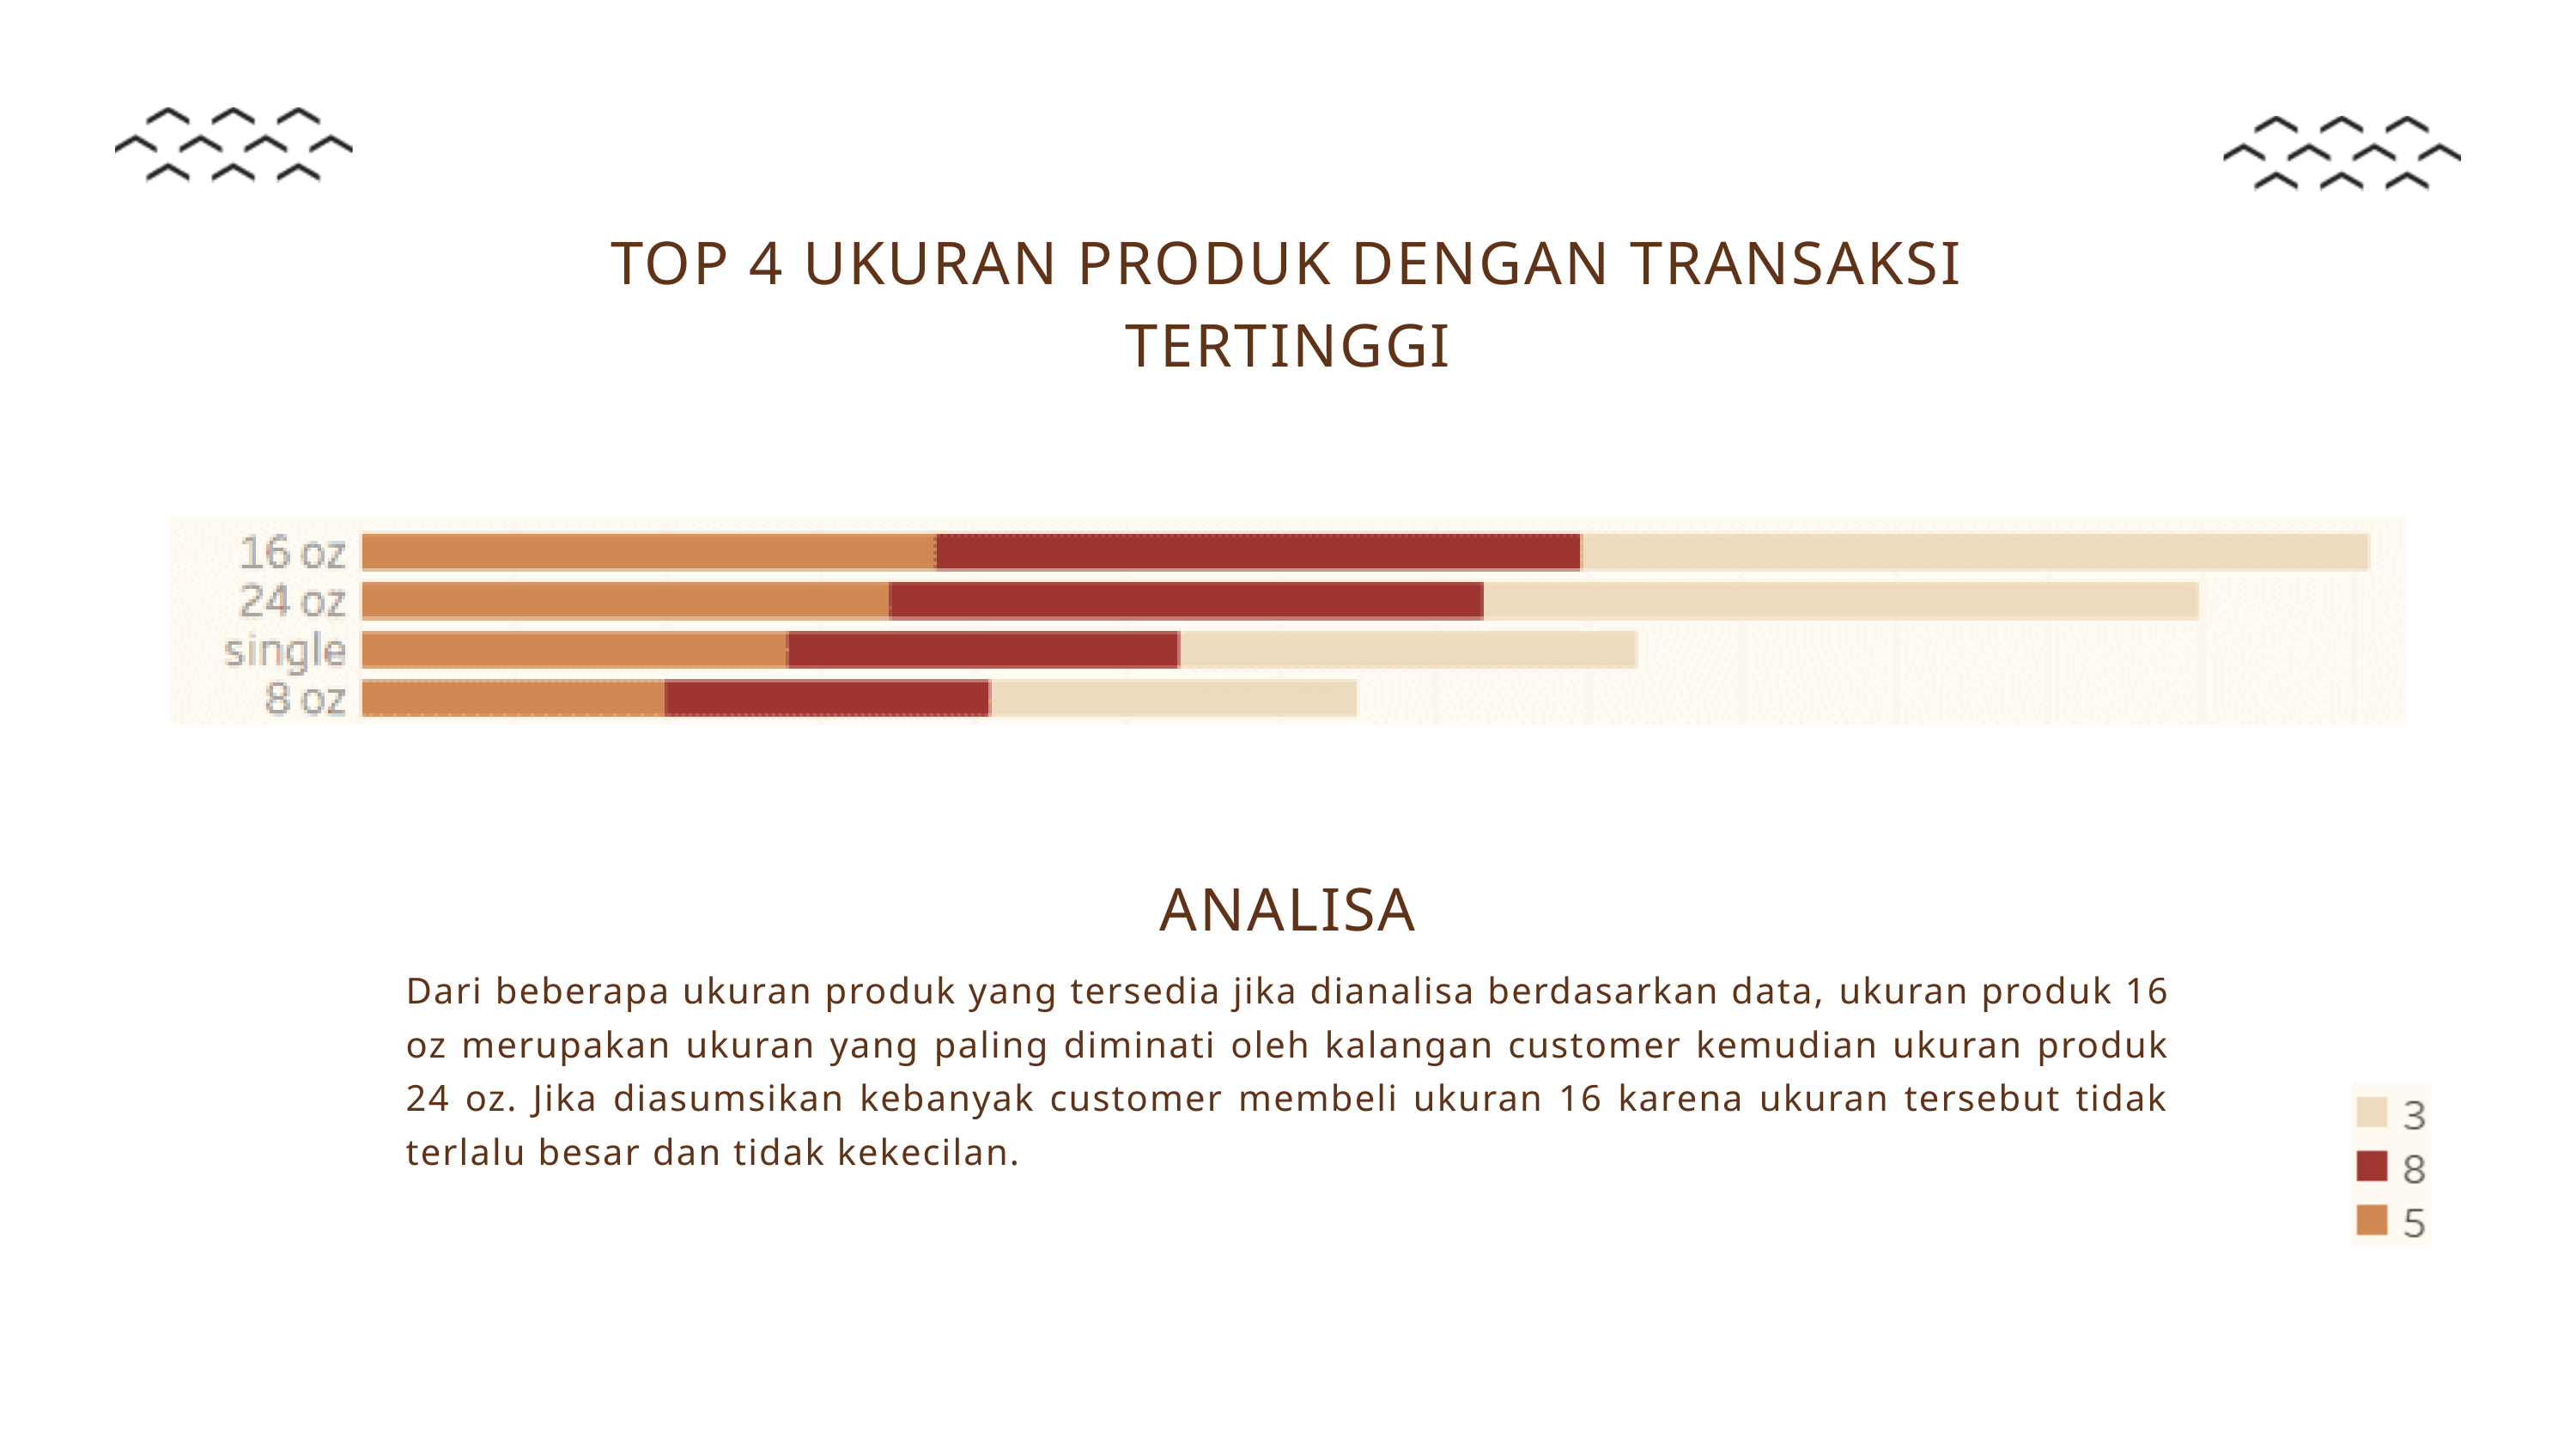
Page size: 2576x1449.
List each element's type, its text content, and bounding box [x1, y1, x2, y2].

text_box [2223, 116, 2462, 191]
text_box [2351, 1082, 2432, 1246]
text_box TOP 4 UKURAN PRODUK DENGAN TRANSAKSI TERTINGGI [577, 213, 1999, 379]
text_box [170, 517, 2406, 724]
text_box ANALISA [632, 859, 1944, 943]
text_box [115, 107, 353, 183]
text_box Dari beberapa ukuran produk yang tersedia jika dianalisa berdasarkan data, ukuran produk 16 oz merupakan ukuran yang paling diminati oleh kalangan customer kemudian ukuran produk 24 oz. Jika diasumsikan kebanyak customer membeli ukuran 16 karena ukuran tersebut tidak terlalu besar dan tidak kekecilan. [405, 957, 2171, 1173]
